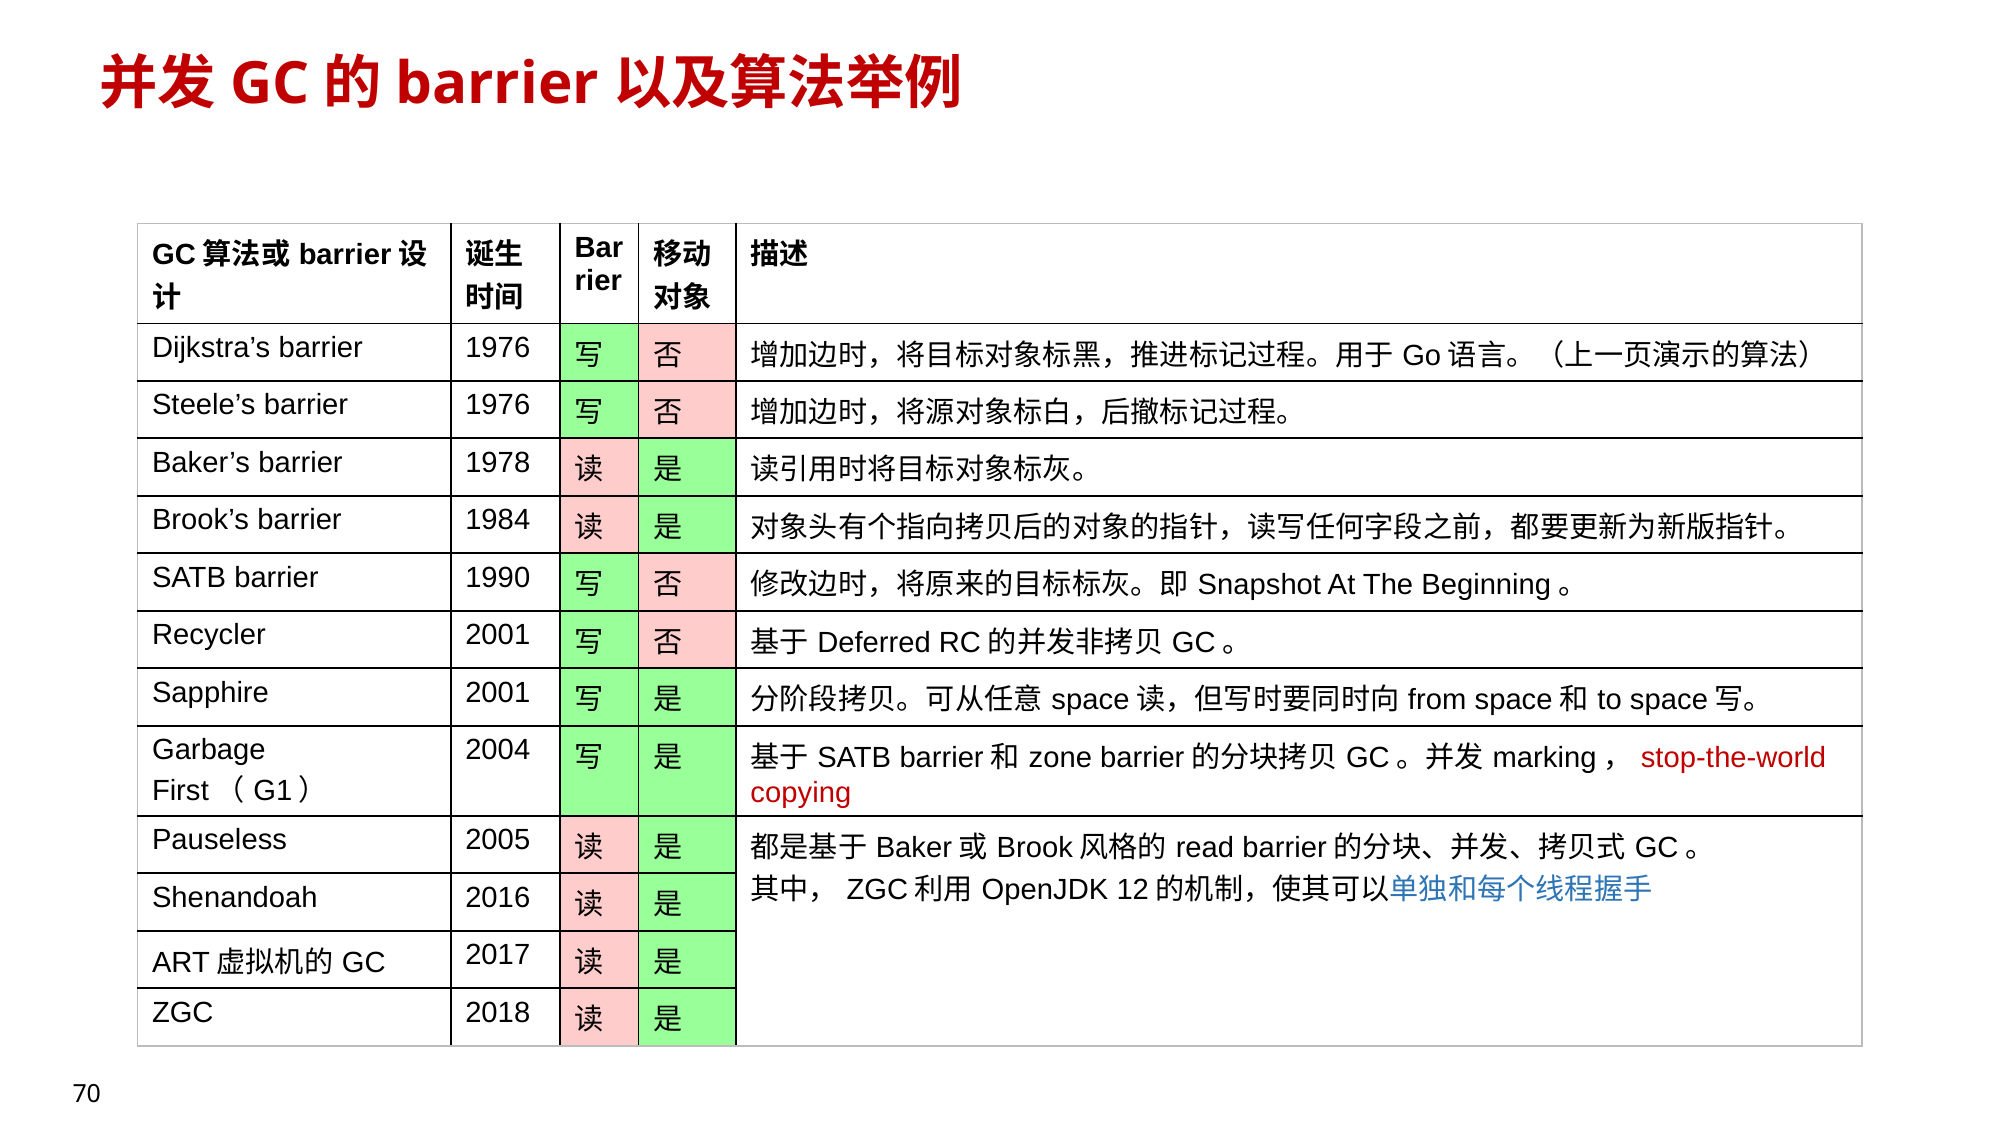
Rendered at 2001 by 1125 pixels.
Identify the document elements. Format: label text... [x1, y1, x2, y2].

table_cell 对象头有个指向拷贝后的对象的指针，读写任何字段之前，都要更新为新版指针。 [737, 497, 1861, 552]
table_cell 1990 [452, 554, 559, 610]
table_cell 读 [561, 817, 638, 872]
table_cell 是 [639, 817, 735, 872]
table_cell 否 [639, 382, 735, 437]
table_cell 分阶段拷贝。可从任意space读，但写时要同时向from space和to space写。 [737, 669, 1861, 725]
table_cell 都是基于Baker或Brook风格的read barrier的分块、并发、拷贝式GC。 其中，ZGC利用OpenJDK 12的机制，使其可以单独和每个线程握手 [737, 817, 1861, 1045]
table_cell 基于SATB barrier和zone barrier的分块拷贝GC。并发marking，stop-the-world copying [737, 727, 1861, 815]
table_cell 2017 [452, 932, 559, 987]
table_cell ART虚拟机的GC [138, 932, 450, 987]
table_cell 2005 [452, 817, 559, 872]
table_cell 写 [561, 324, 638, 380]
table_cell 修改边时，将原来的目标标灰。即Snapshot At The Beginning。 [737, 554, 1861, 610]
table_cell 否 [639, 612, 735, 667]
table_cell 增加边时，将目标对象标黑，推进标记过程。用于Go语言。（上一页演示的算法） [737, 324, 1861, 380]
table_cell 1976 [452, 382, 559, 437]
title 并发GC的barrier以及算法举例 [84, 46, 1810, 143]
table_cell Dijkstra’s barrier [138, 324, 450, 380]
table_cell ZGC [138, 989, 450, 1045]
table_cell 读 [561, 874, 638, 930]
table_cell 2004 [452, 727, 559, 815]
table_cell Brook’s barrier [138, 497, 450, 552]
table_cell Steele’s barrier [138, 382, 450, 437]
table_cell 否 [639, 324, 735, 380]
table_cell Shenandoah [138, 874, 450, 930]
table_cell 写 [561, 382, 638, 437]
table_cell 读 [561, 989, 638, 1045]
table_cell Sapphire [138, 669, 450, 725]
table_cell 是 [639, 439, 735, 495]
table_cell Garbage First（G1） [138, 727, 450, 815]
table_cell 是 [639, 727, 735, 815]
table_cell 2016 [452, 874, 559, 930]
table_cell 读 [561, 439, 638, 495]
table_header Barrier [561, 224, 638, 323]
table_cell 是 [639, 932, 735, 987]
table_header 诞生时间 [452, 224, 559, 323]
table_cell 读 [561, 932, 638, 987]
table_cell 读引用时将目标对象标灰。 [737, 439, 1861, 495]
table_header 描述 [737, 224, 1861, 323]
table_cell 1978 [452, 439, 559, 495]
table_cell 是 [639, 989, 735, 1045]
table_cell 2018 [452, 989, 559, 1045]
table_cell 读 [561, 497, 638, 552]
table_header 移动对象 [639, 224, 735, 323]
table_cell 写 [561, 669, 638, 725]
table_cell 1984 [452, 497, 559, 552]
table_cell Baker’s barrier [138, 439, 450, 495]
table_cell 基于Deferred RC的并发非拷贝GC。 [737, 612, 1861, 667]
table_cell 写 [561, 727, 638, 815]
table_cell 1976 [452, 324, 559, 380]
table_cell 增加边时，将源对象标白，后撤标记过程。 [737, 382, 1861, 437]
table_cell 2001 [452, 612, 559, 667]
table_header GC算法或barrier设计 [138, 224, 450, 323]
table_cell 是 [639, 874, 735, 930]
table_cell 是 [639, 669, 735, 725]
table_cell 2001 [452, 669, 559, 725]
table_cell 写 [561, 554, 638, 610]
table_cell SATB barrier [138, 554, 450, 610]
table_cell 是 [639, 497, 735, 552]
table_cell Recycler [138, 612, 450, 667]
table_cell Pauseless [138, 817, 450, 872]
table_cell 否 [639, 554, 735, 610]
table_cell 写 [561, 612, 638, 667]
